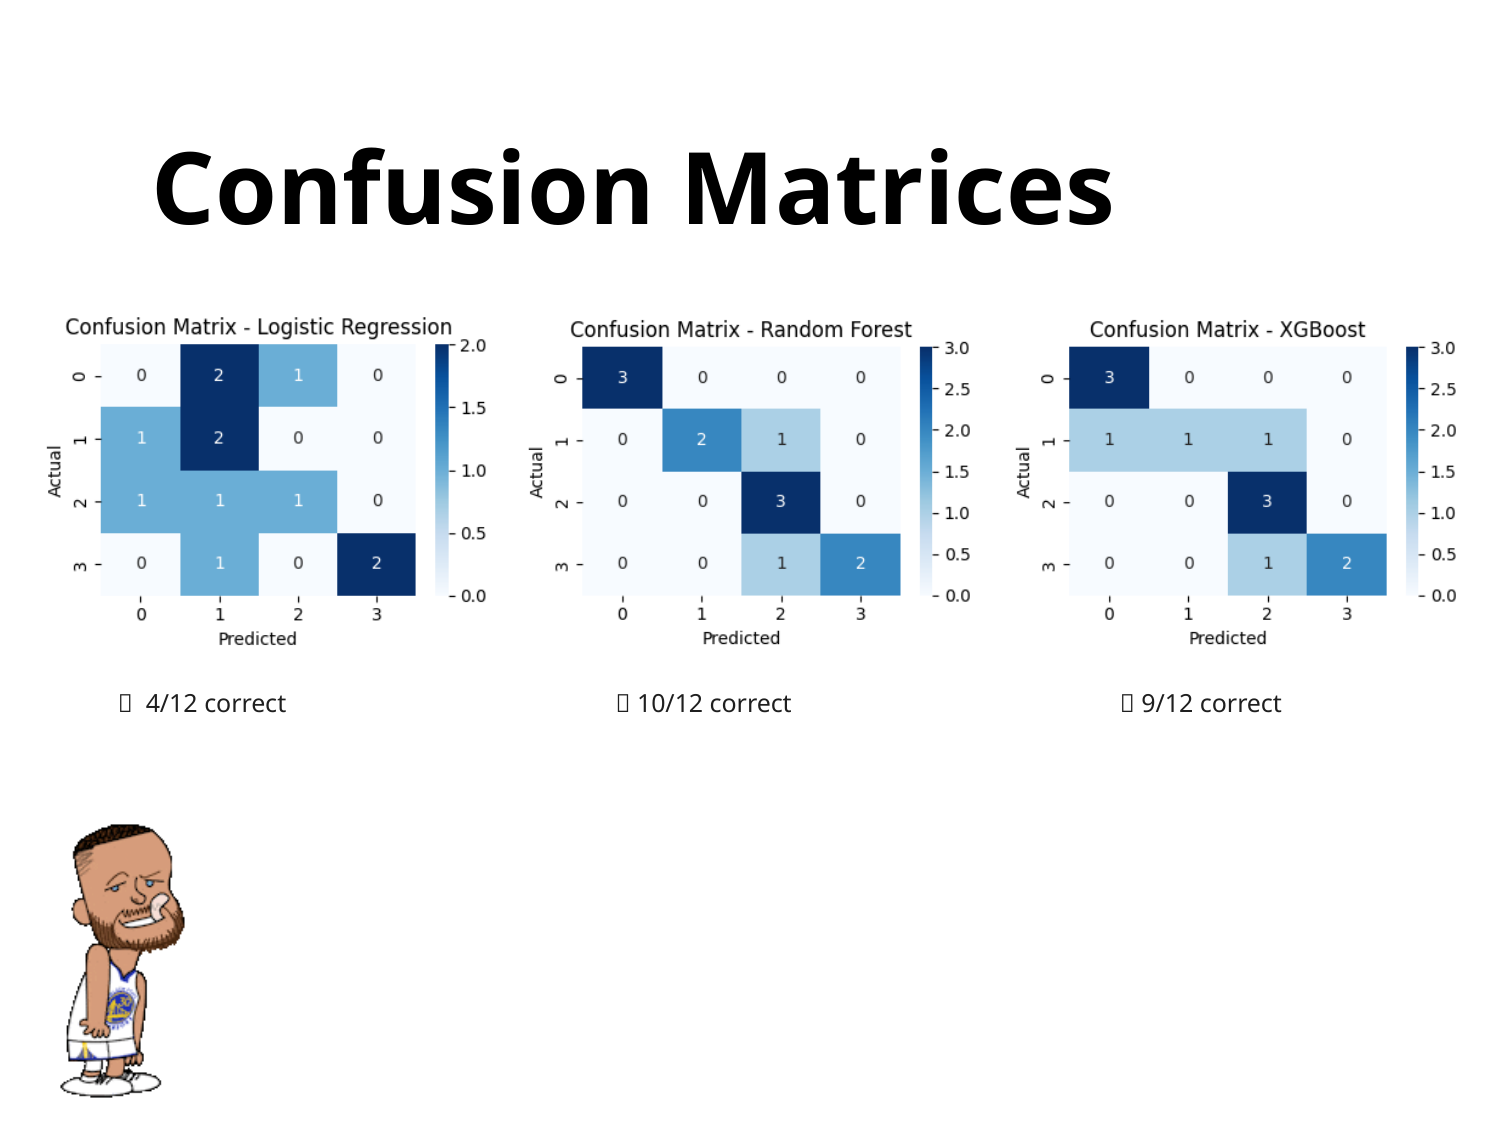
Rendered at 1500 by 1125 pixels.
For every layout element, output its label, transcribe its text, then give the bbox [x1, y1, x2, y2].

picture [35, 305, 499, 661]
picture [1004, 308, 1468, 660]
picture [518, 308, 982, 660]
title Confusion Matrices [136, 104, 1479, 280]
text_box 🚀 9/12 correct [1105, 680, 1409, 726]
text_box 🔹 4/12 correct [102, 680, 442, 726]
text_box 🌲 10/12 correct [600, 680, 931, 726]
picture [0, 787, 268, 1101]
